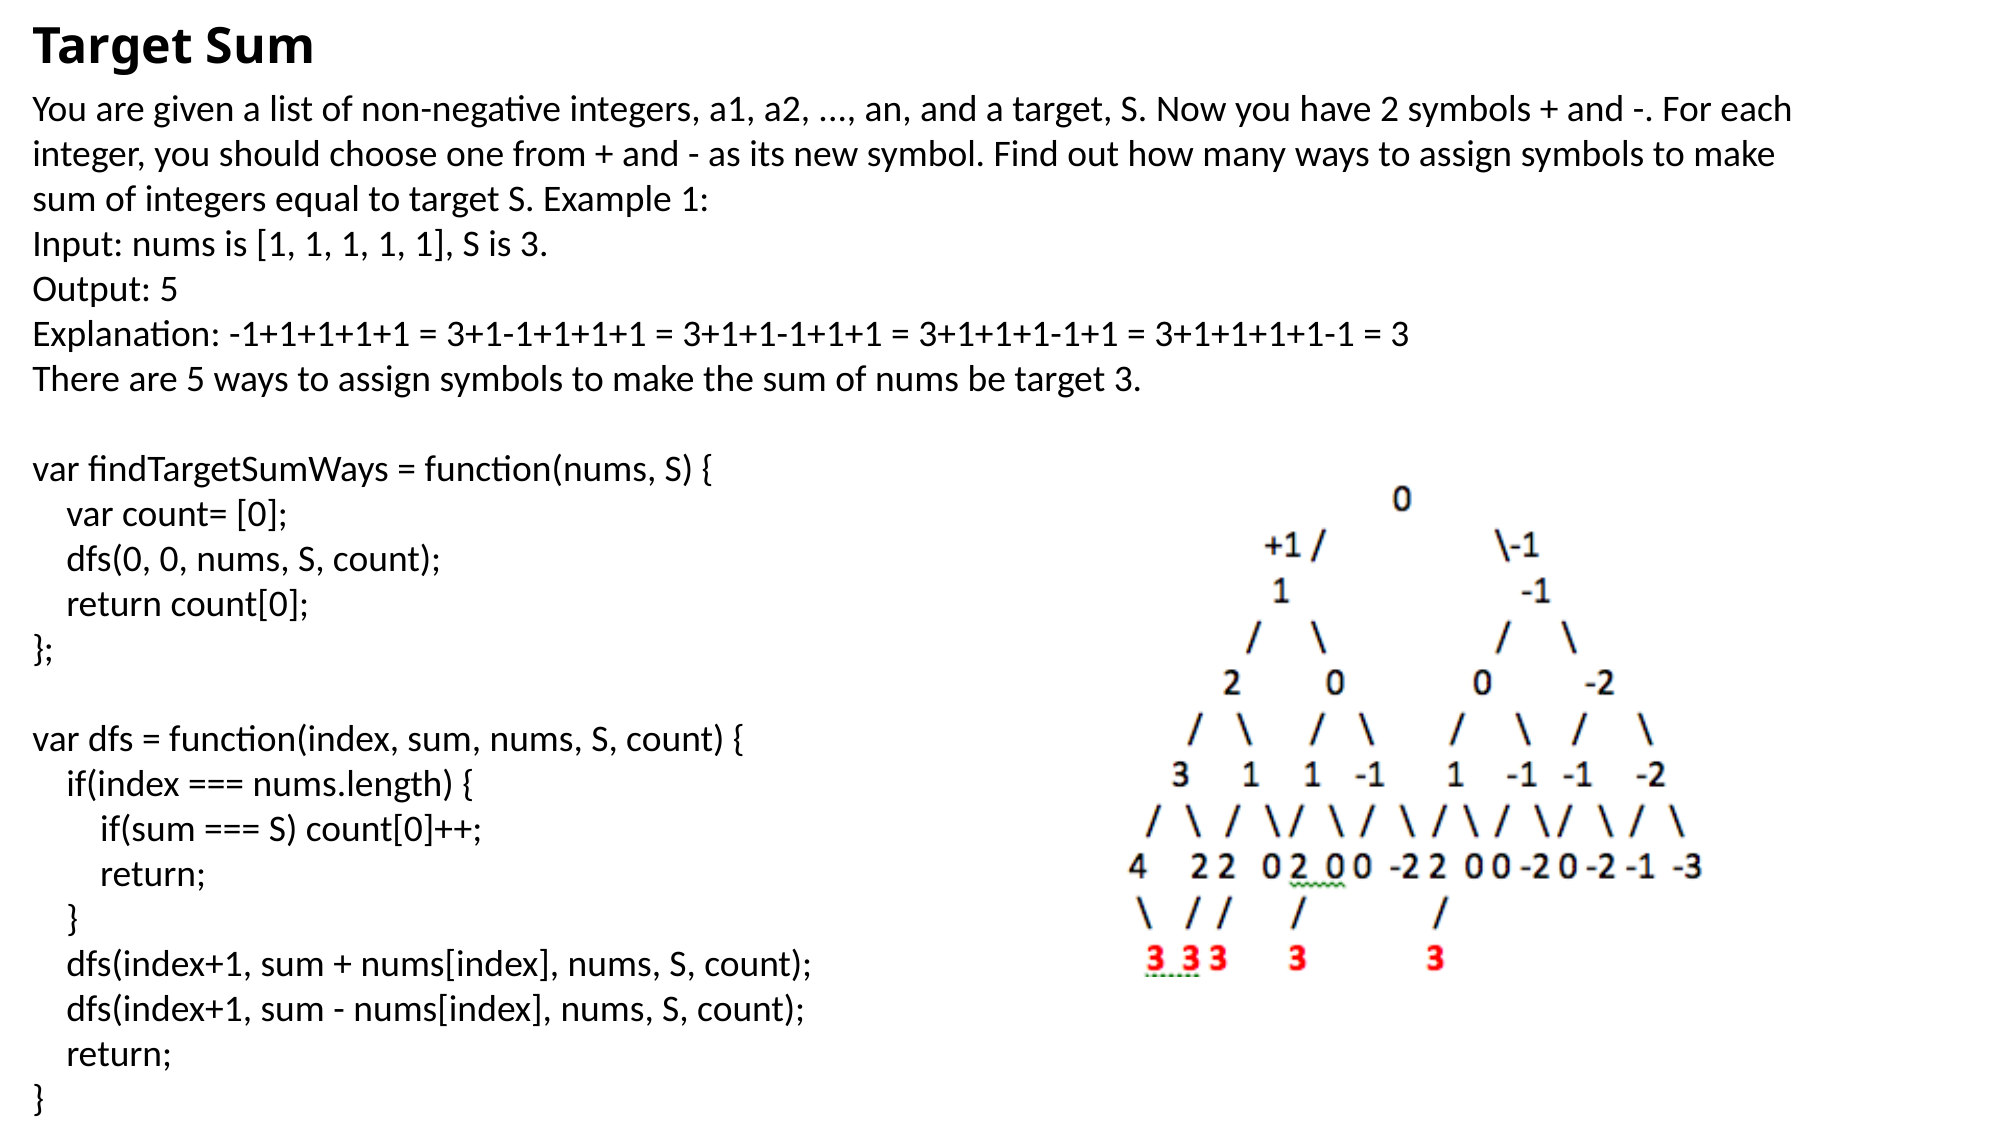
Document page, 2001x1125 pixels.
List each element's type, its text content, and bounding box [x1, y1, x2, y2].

picture [1105, 476, 1721, 977]
title Target Sum [17, 17, 1658, 76]
text_box You are given a list of non-negative integers, a1, a2, ..., an, and a target, S. Now you have 2 symbols + and -. For each integer, you should choose one from + and - as its new symbol. Find out how many ways to assign symbols to make sum of integers equal to target S. Example 1: Input: nums is [1, 1, 1, 1, 1], S is 3. Output: 5 Explanation: -1+1+1+1+1 = 3+1-1+1+1+1 = 3+1+1-1+1+1 = 3+1+1+1-1+1 = 3+1+1+1+1-1 = 3 There are 5 ways to assign symbols to make the sum of nums be target 3. var findTargetSumWays = function(nums, S) { var count= [0]; dfs(0, 0, nums, S, count); return count[0]; }; var dfs = function(index, sum, nums, S, count) { if(index === nums.length) { if(sum === S) count[0]++; return; } dfs(index+1, sum + nums[index], nums, S, count); dfs(index+1, sum - nums[index], nums, S, count); return; } [17, 76, 1834, 1125]
